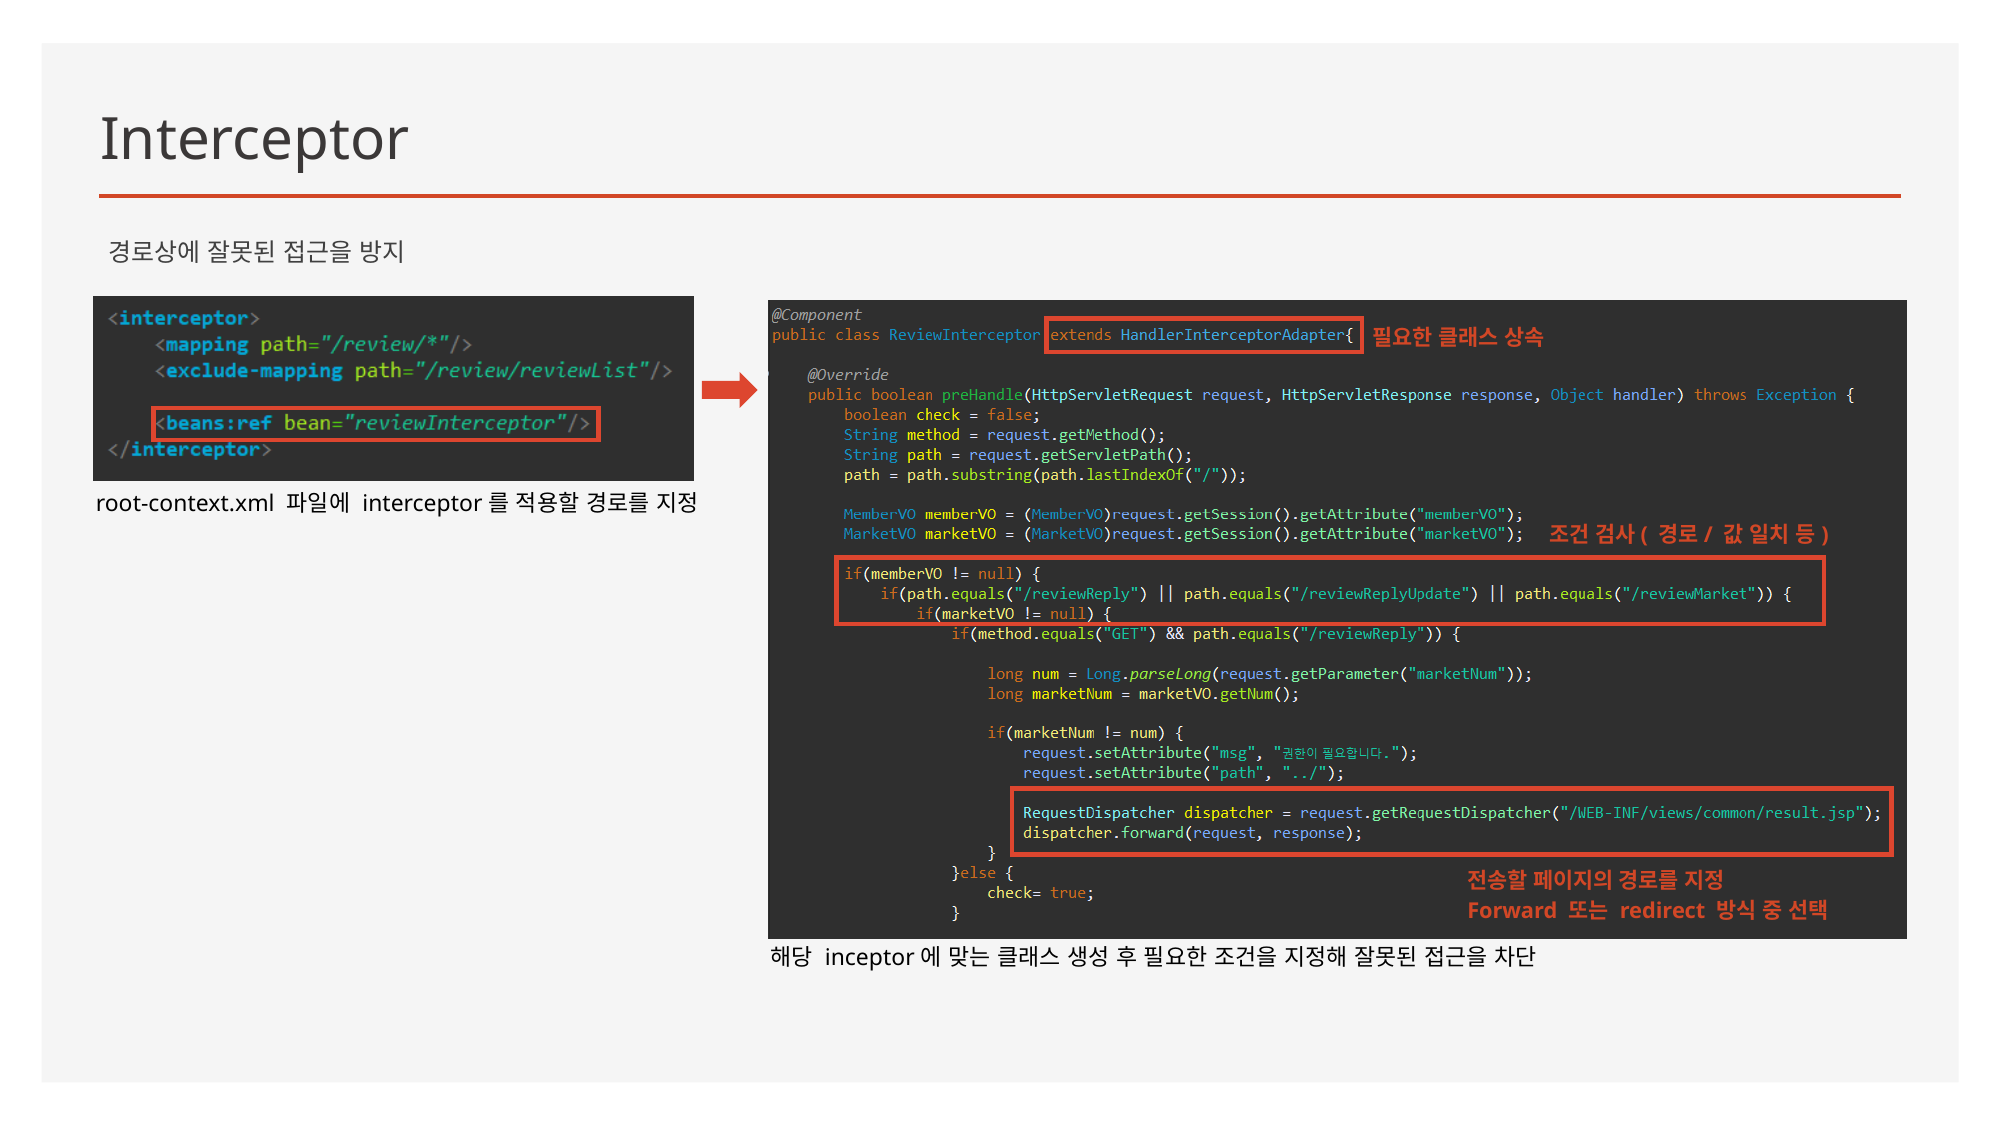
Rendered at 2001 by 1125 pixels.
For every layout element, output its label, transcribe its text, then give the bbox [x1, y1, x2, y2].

title Interceptor [85, 73, 1214, 179]
text_box 경로상에 잘못된 접근을 방지 [93, 221, 920, 289]
text_box root-context.xml 파일에 interceptor를 적용할 경로를 지정 [80, 481, 720, 563]
picture [93, 296, 694, 481]
text_box 해당 inceptor에 맞는 클래스 생성 후 필요한 조건을 지정해 잘못된 접근을 차단 [755, 935, 1395, 1017]
picture [768, 300, 1907, 939]
text_box [700, 369, 760, 411]
